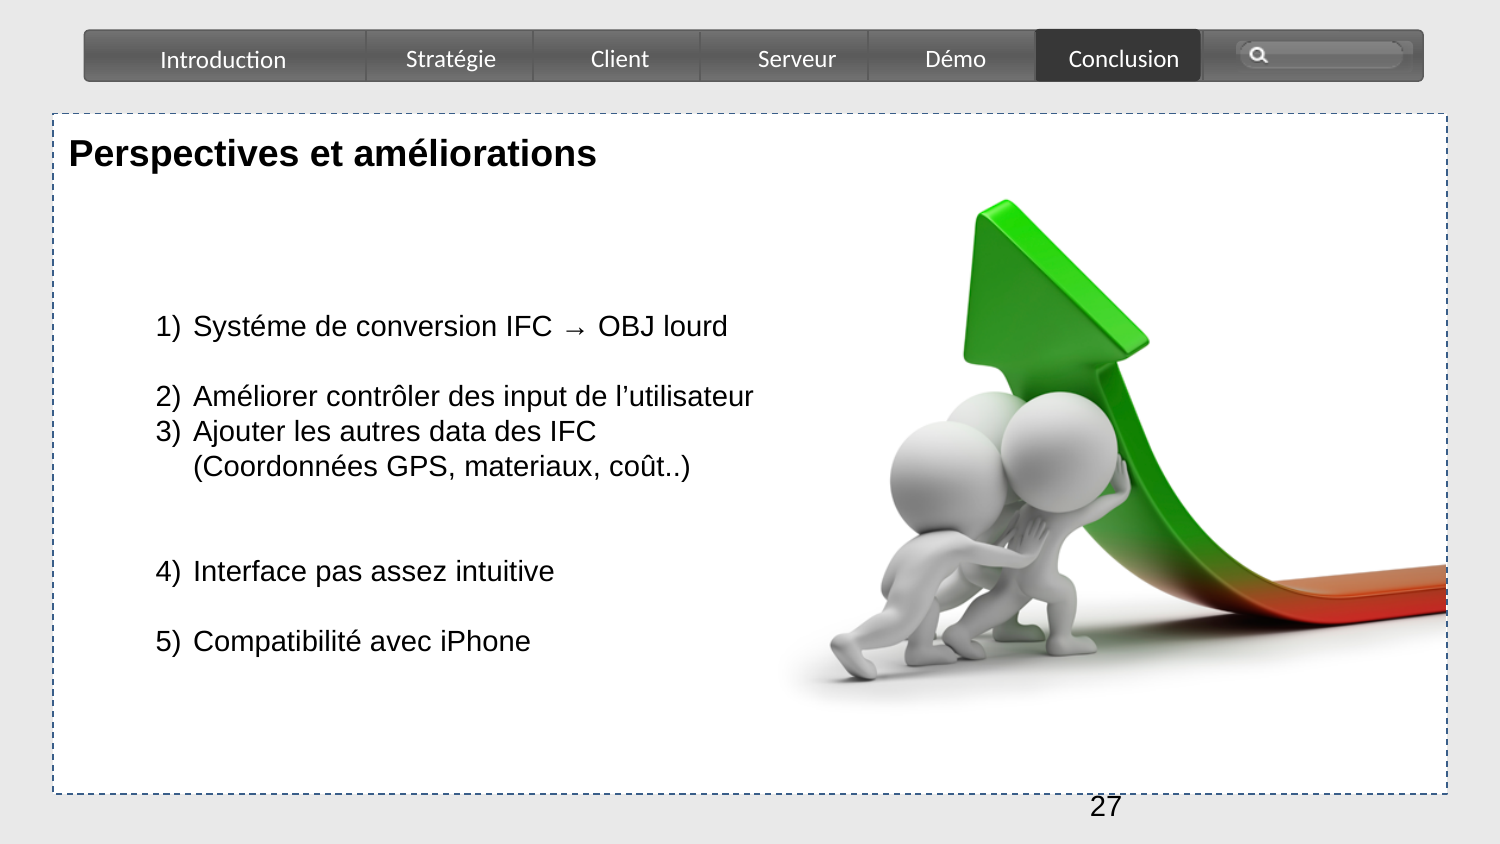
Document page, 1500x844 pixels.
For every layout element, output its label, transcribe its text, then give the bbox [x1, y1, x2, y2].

text_box Client [575, 34, 695, 76]
text_box Conclusion [1053, 34, 1196, 76]
text_box [53, 226, 1447, 794]
text_box [84, 30, 867, 82]
text_box Systéme de conversion IFC → OBJ lourd Améliorer contrôler des input de l’utilisateur Ajouter les autres data des IFC (Coordonnées GPS, materiaux, coût..) Interface pas assez intuitive Compatibilité avec iPhone [103, 257, 727, 679]
text_box Perspectives et améliorations [53, 113, 744, 226]
text_box [1036, 29, 1200, 81]
text_box Démo [910, 34, 1029, 76]
picture [732, 161, 1446, 746]
text_box [869, 30, 1036, 82]
text_box [1204, 30, 1424, 82]
picture [1235, 40, 1414, 73]
slide_number ‹#› [1074, 782, 1425, 827]
text_box Introduction [145, 35, 323, 77]
text_box Serveur [743, 34, 862, 76]
text_box [744, 113, 1447, 163]
text_box Stratégie [391, 34, 530, 76]
